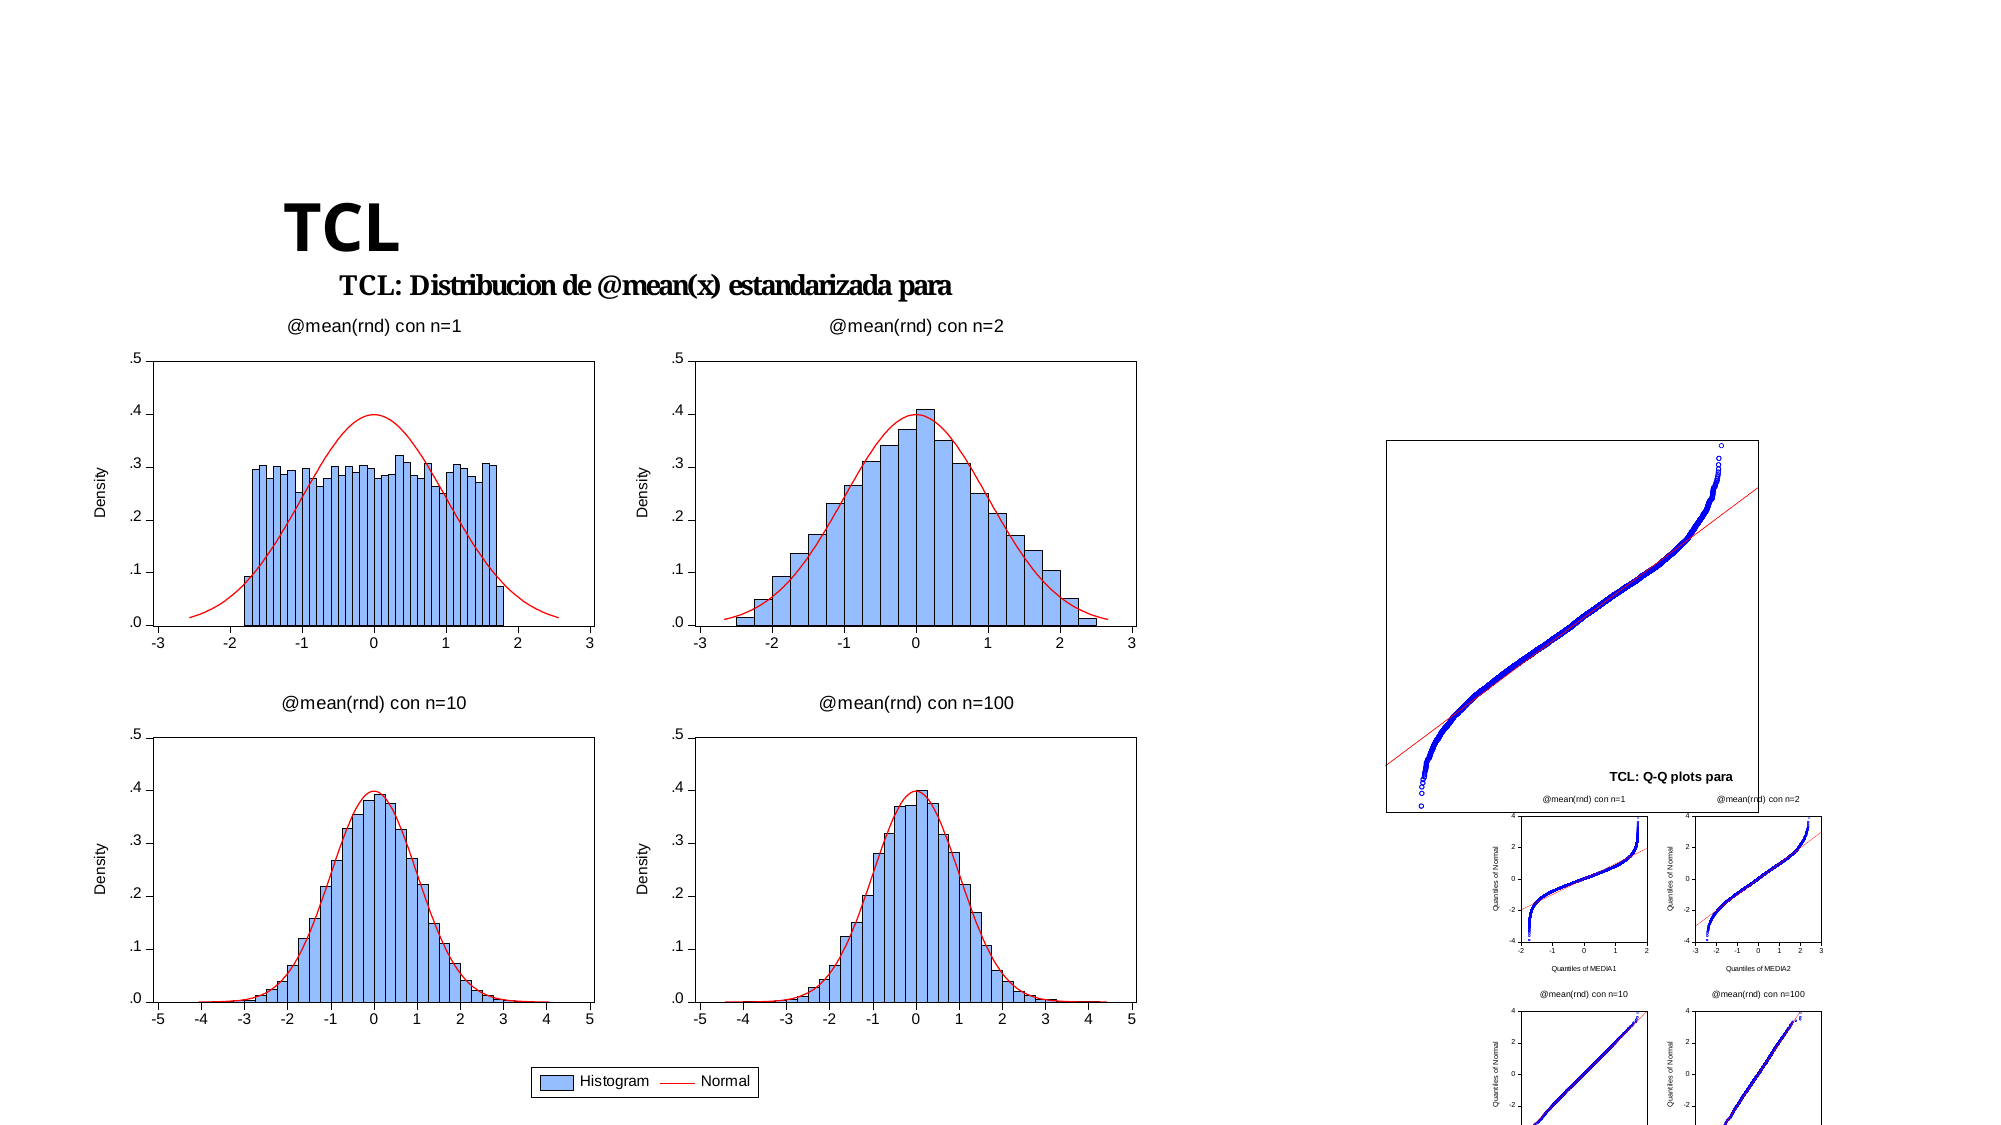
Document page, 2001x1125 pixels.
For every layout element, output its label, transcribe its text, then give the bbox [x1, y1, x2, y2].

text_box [1382, 437, 1762, 816]
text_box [1491, 770, 1824, 1125]
title TCL [268, 112, 1732, 338]
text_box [91, 265, 1140, 1099]
